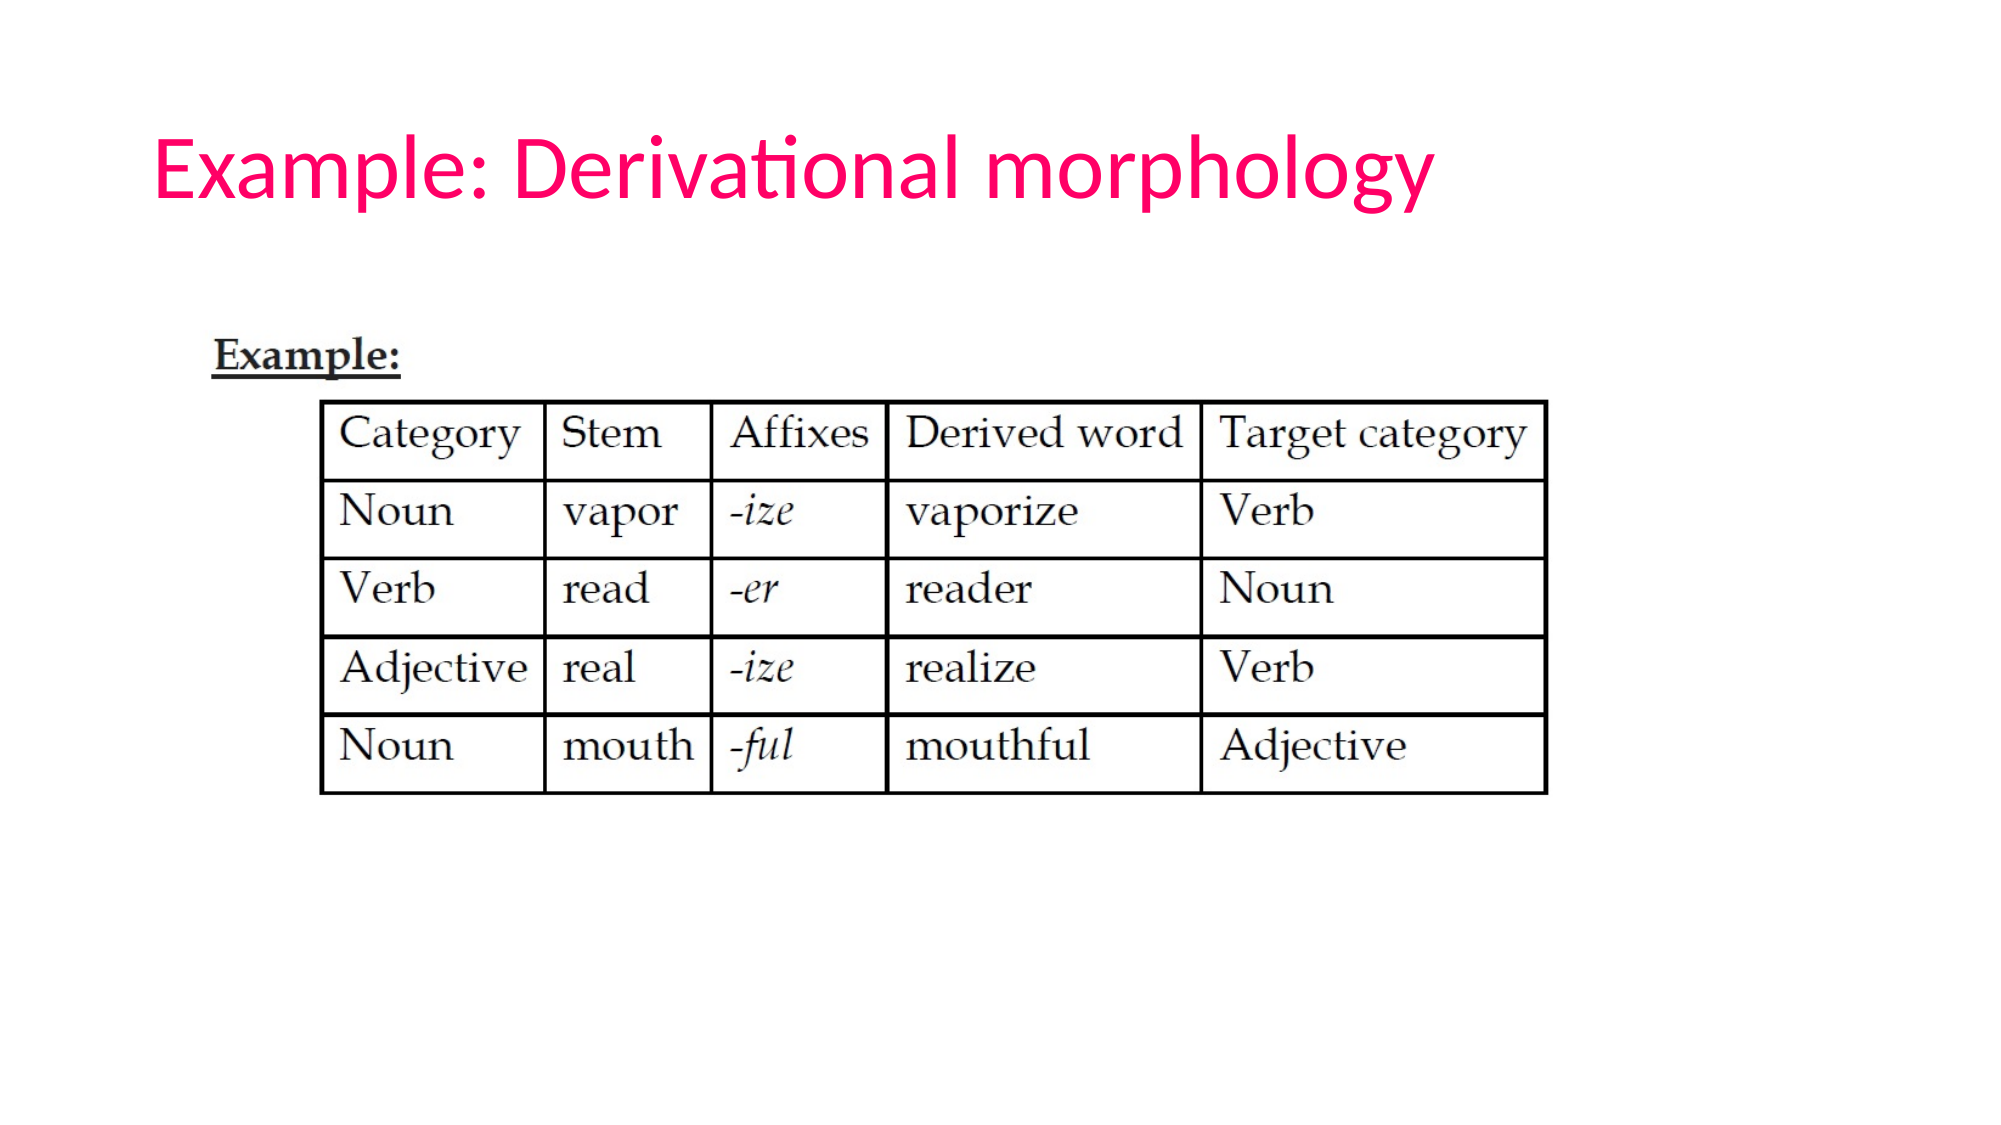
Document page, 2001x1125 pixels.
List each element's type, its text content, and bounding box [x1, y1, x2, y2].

title Example: Derivational morphology [137, 59, 1863, 278]
picture [181, 311, 1591, 852]
